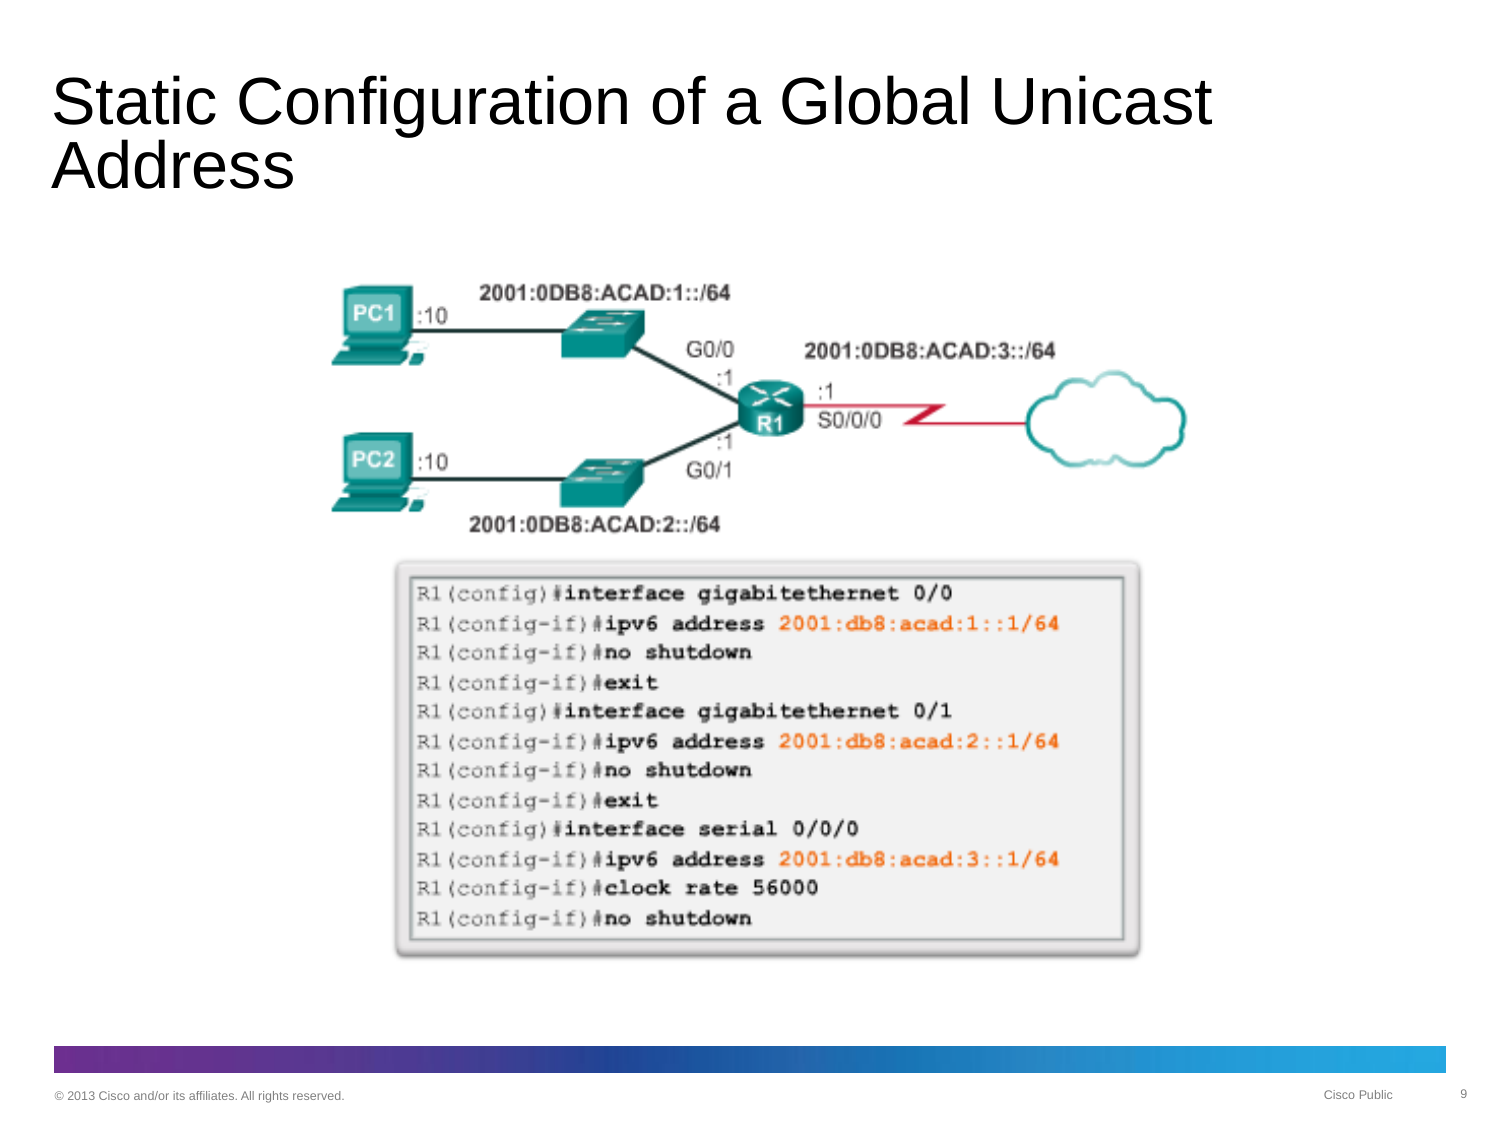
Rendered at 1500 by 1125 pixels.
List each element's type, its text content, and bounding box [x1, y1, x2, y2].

picture [135, 237, 1319, 1025]
title Static Configuration of a Global Unicast Address [37, 70, 1447, 209]
picture [54, 1046, 1446, 1073]
